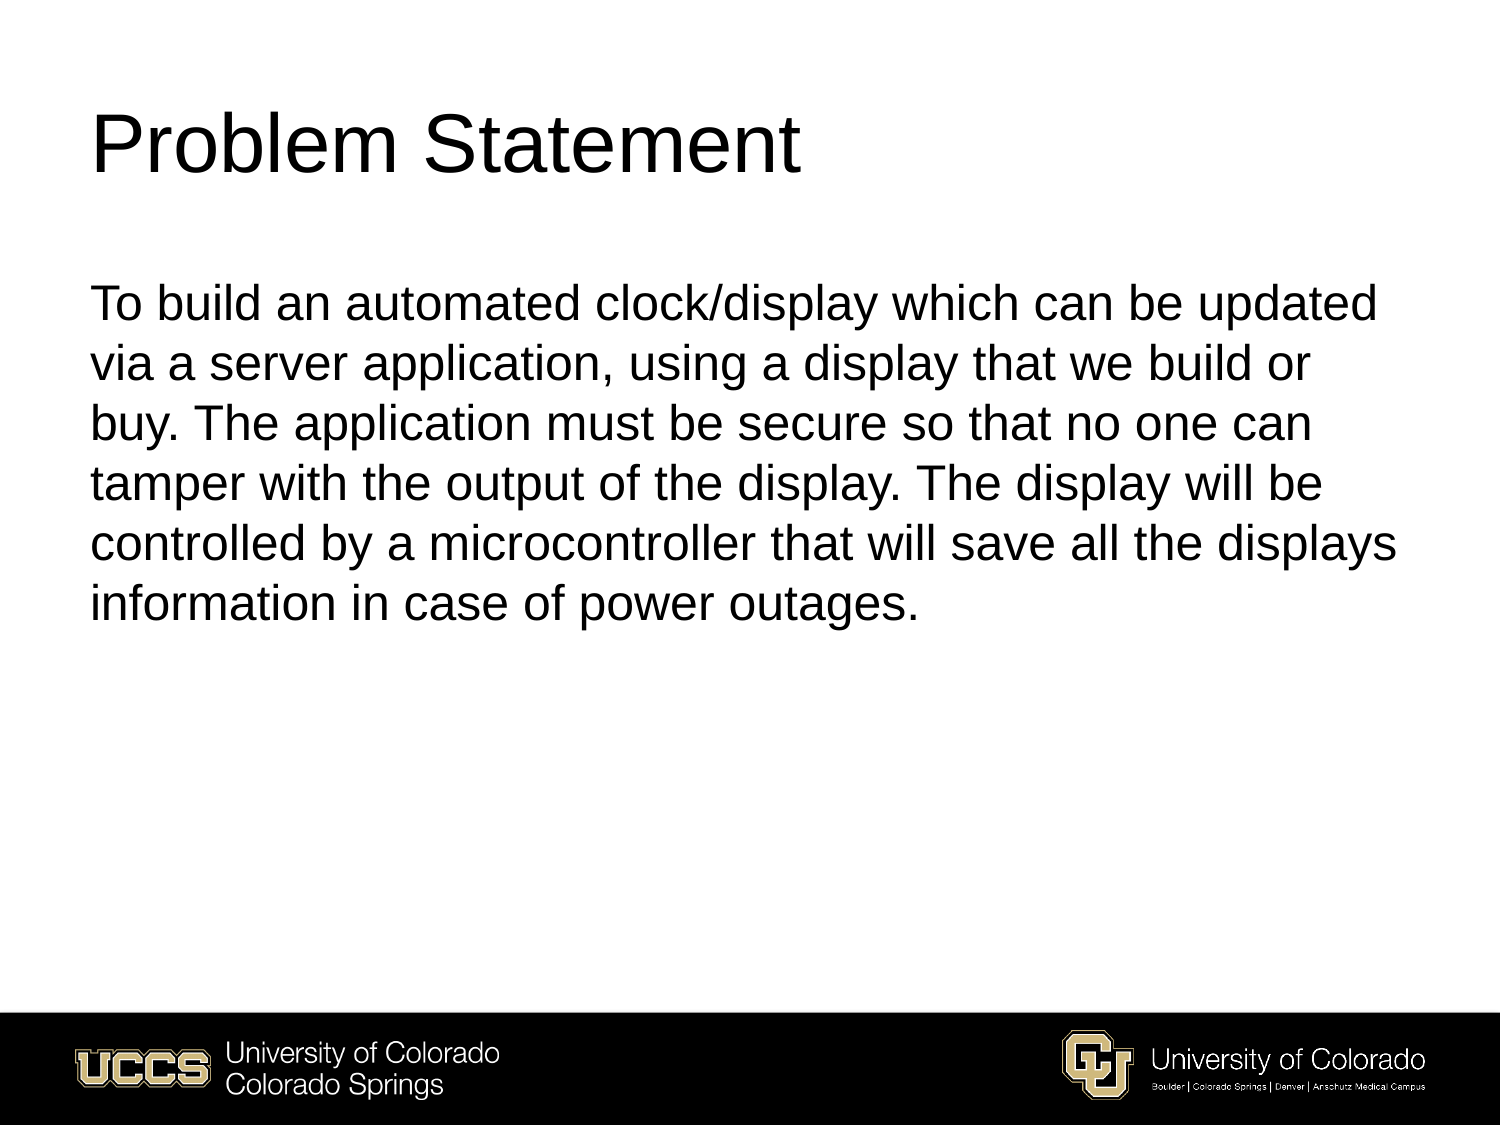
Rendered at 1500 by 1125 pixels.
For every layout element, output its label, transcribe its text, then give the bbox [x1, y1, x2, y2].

picture [1062, 1030, 1425, 1100]
list To build an automated clock/display which can be updated via a server application, using a display that we build or buy. The application must be secure so that no one can tamper with the output of the display. The display will be controlled by a microcontroller that will save all the displays information in case of power outages. [75, 262, 1425, 988]
title Problem Statement [75, 45, 1425, 233]
picture [75, 1041, 499, 1100]
